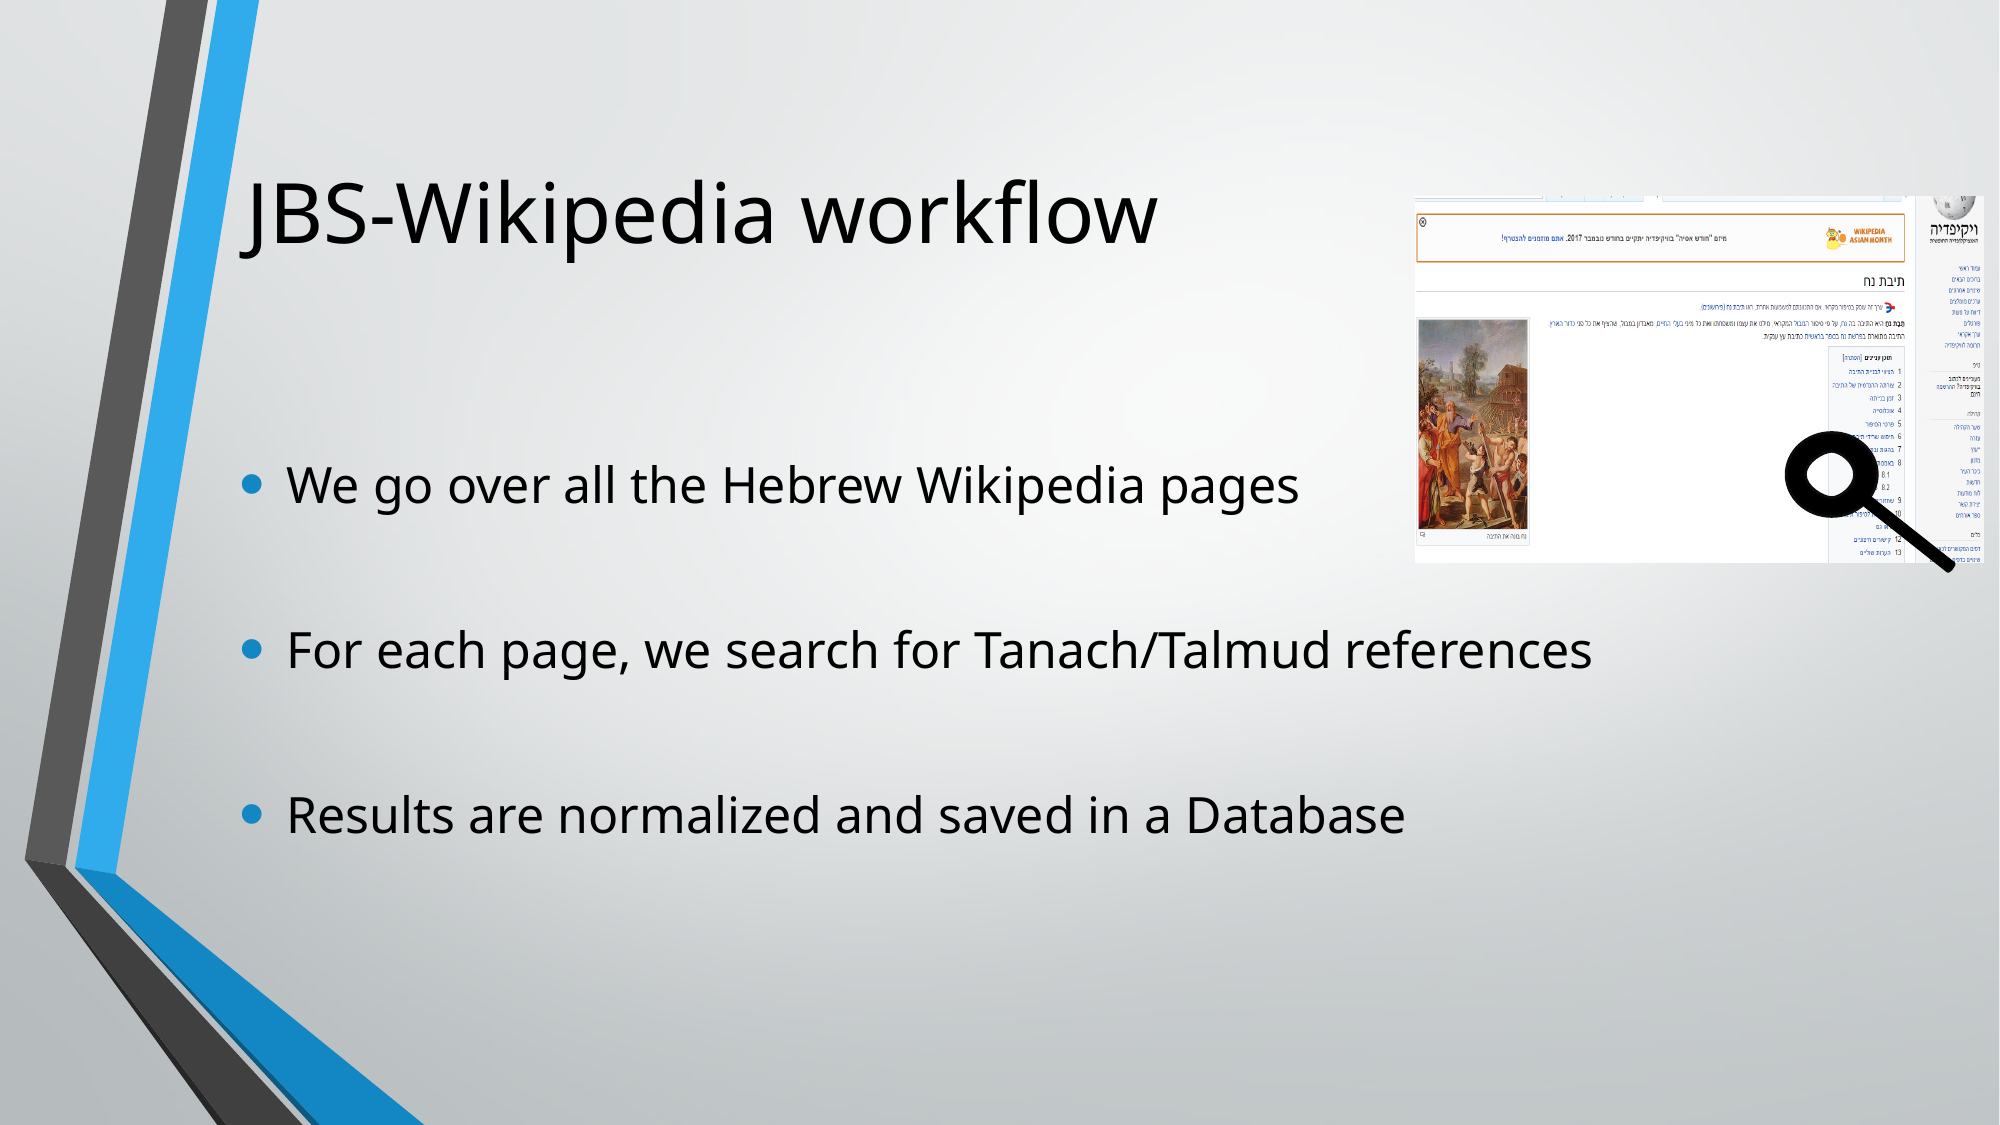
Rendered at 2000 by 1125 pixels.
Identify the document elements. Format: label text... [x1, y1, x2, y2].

list We go over all the Hebrew Wikipedia pages For each page, we search for Tanach/Talmud references Results are normalized and saved in a Database [224, 333, 1868, 965]
picture [1415, 196, 1984, 563]
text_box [1785, 432, 1965, 540]
title JBS-Wikipedia workflow [231, 66, 1875, 333]
